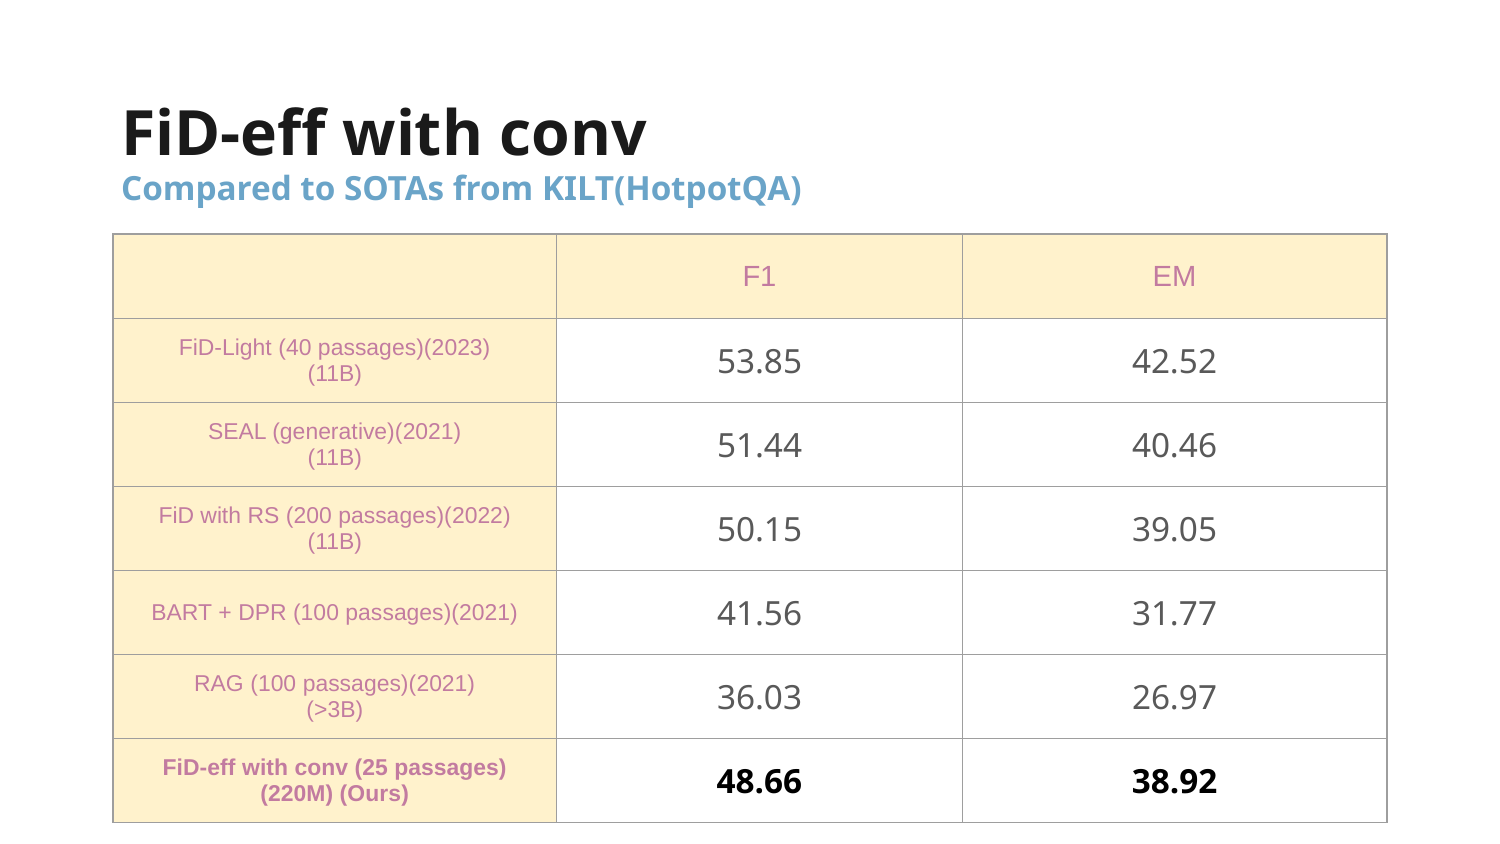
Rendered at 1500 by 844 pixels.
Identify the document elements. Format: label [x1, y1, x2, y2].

table_cell [114, 655, 556, 738]
table_cell [963, 487, 1386, 570]
table_cell [114, 571, 556, 654]
table_cell [557, 403, 962, 486]
table_cell [114, 403, 556, 486]
table_cell [114, 487, 556, 570]
table_cell [963, 571, 1386, 654]
table_cell [557, 571, 962, 654]
table_cell [557, 655, 962, 738]
table_cell [557, 739, 962, 822]
table_cell [114, 319, 556, 402]
table_cell [114, 739, 556, 822]
table_cell [963, 739, 1386, 822]
table_cell [557, 487, 962, 570]
table_cell [963, 319, 1386, 402]
title [106, 77, 1368, 235]
table_cell [963, 403, 1386, 486]
table_cell [963, 655, 1386, 738]
table_header [963, 235, 1386, 318]
table_header [114, 235, 556, 318]
table_cell [557, 319, 962, 402]
table_header [557, 235, 962, 318]
